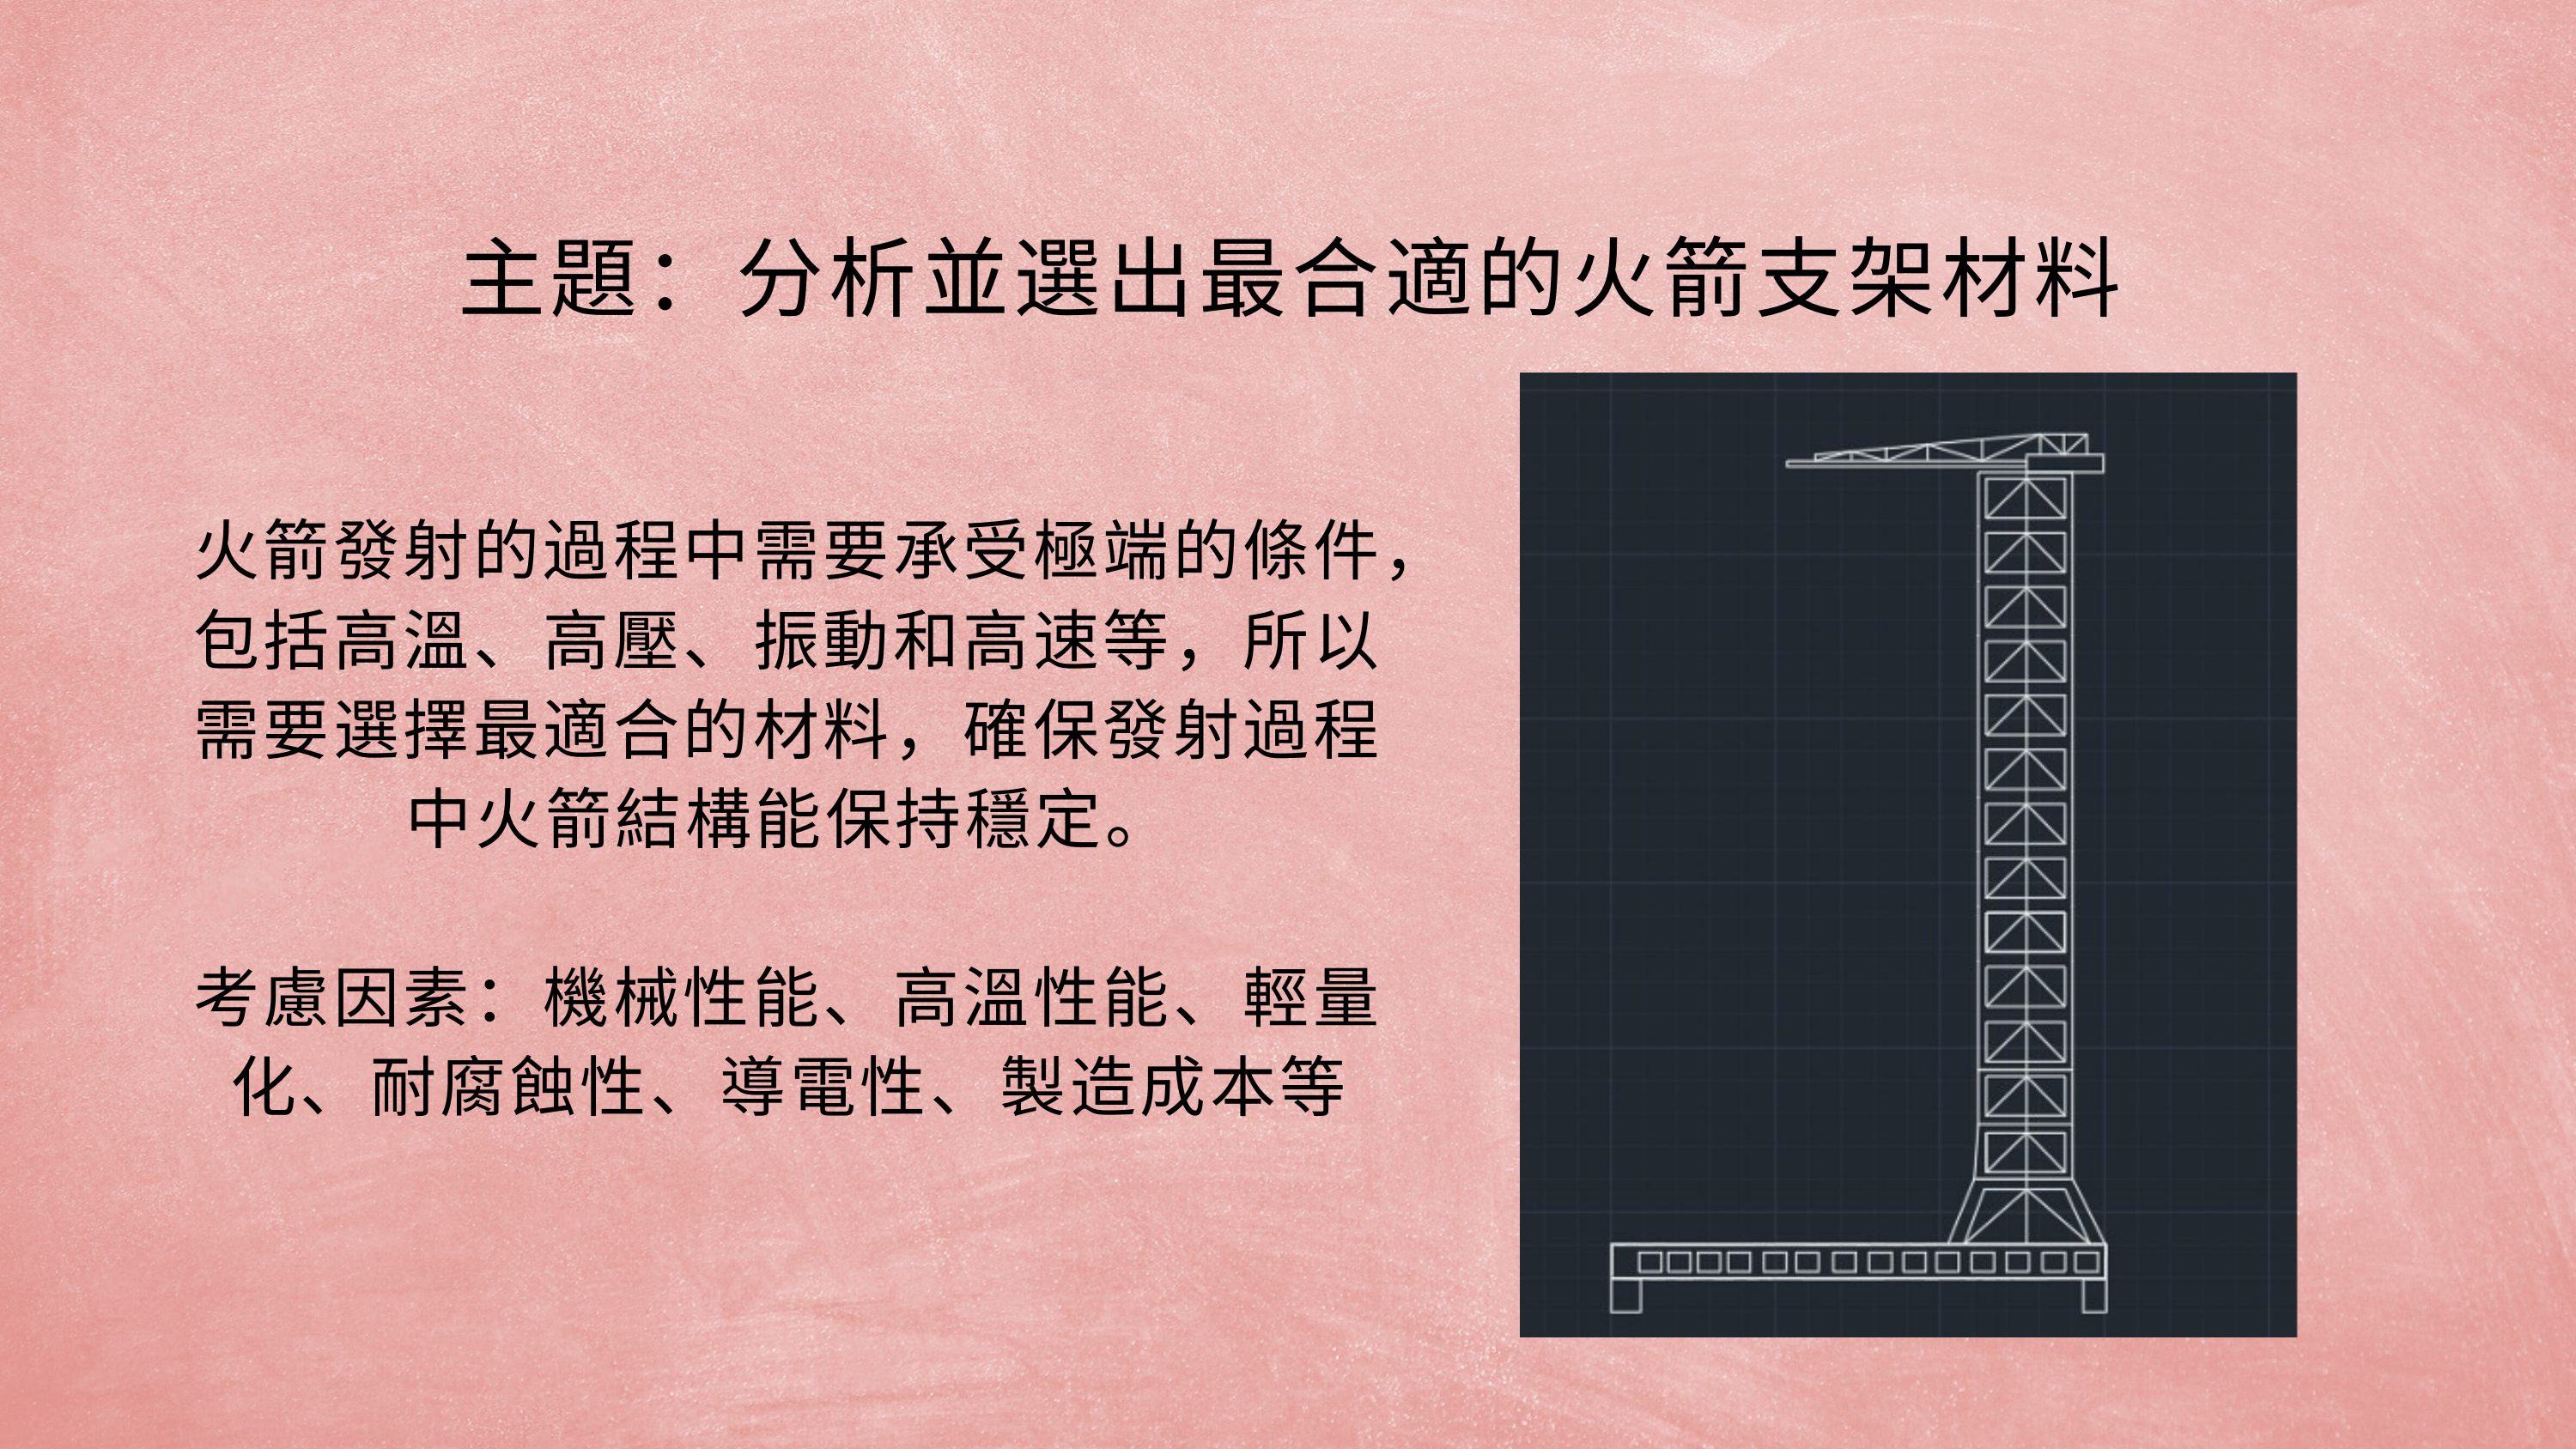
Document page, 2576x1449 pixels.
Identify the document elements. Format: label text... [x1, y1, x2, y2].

text_box [1520, 373, 2300, 1337]
text_box 主題：分析並選出最合適的火箭支架材料 [458, 209, 2183, 417]
text_box 火箭發射的過程中需要承受極端的條件，包括高溫、高壓、振動和高速等，所以需要選擇最適合的材料，確保發射過程中火箭結構能保持穩定。 考慮因素：機械性能、高溫性能、輕量化、耐腐蝕性、導電性、製造成本等 [187, 499, 1391, 1214]
text_box [0, 0, 2576, 1449]
